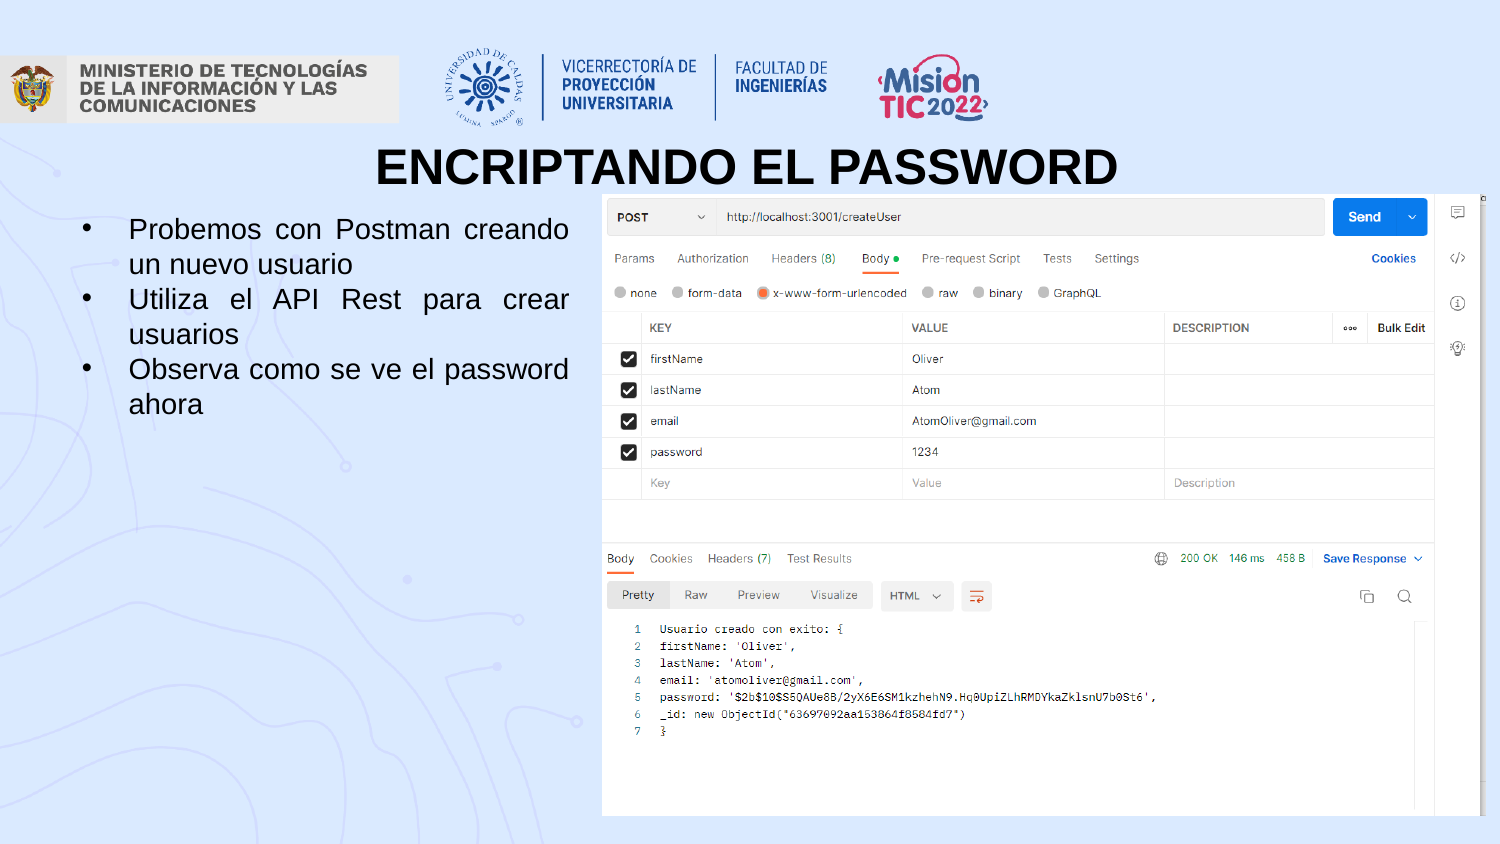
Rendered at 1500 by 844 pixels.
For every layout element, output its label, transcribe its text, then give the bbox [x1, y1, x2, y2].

picture [0, 0, 1500, 844]
text_box Probemos con Postman creando un nuevo usuario Utiliza el API Rest para crear usuarios Observa como se ve el password ahora [67, 202, 585, 428]
text_box ENCRIPTANDO EL PASSWORD [198, 127, 1296, 202]
